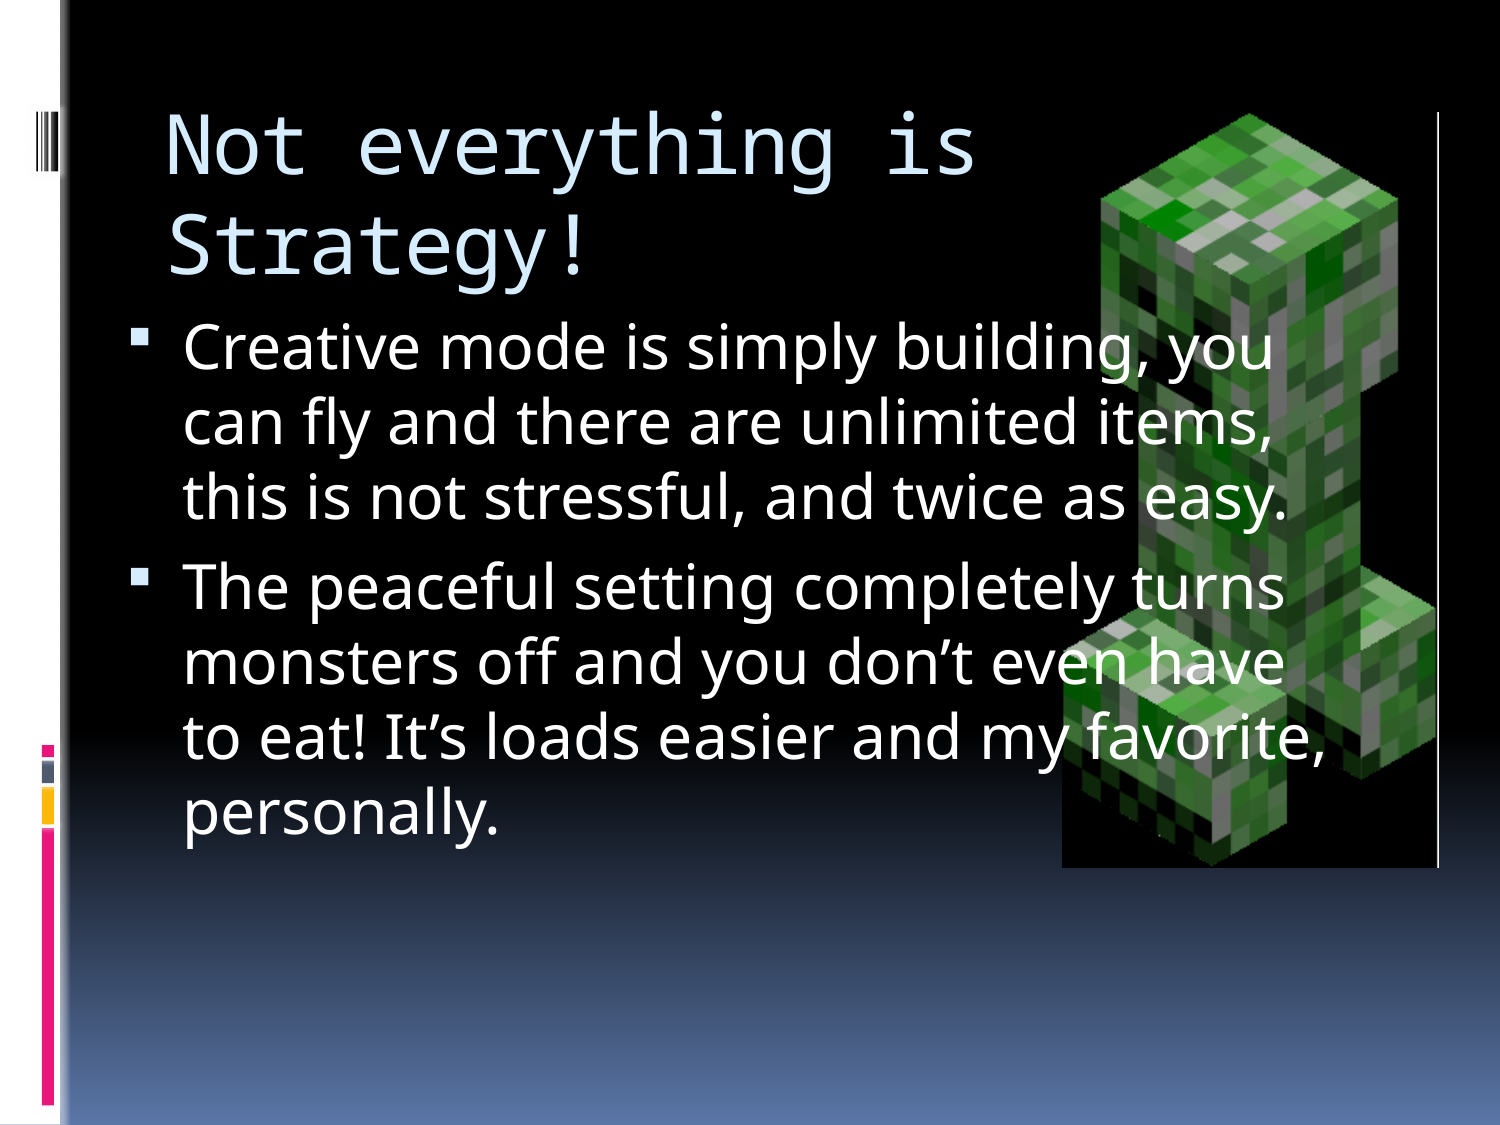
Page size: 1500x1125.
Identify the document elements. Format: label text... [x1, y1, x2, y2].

list Creative mode is simply building, you can fly and there are unlimited items, this is not stressful, and twice as easy. The peaceful setting completely turns monsters off and you don’t even have to eat! It’s loads easier and my favorite, personally. [99, 299, 1054, 833]
title Not everything is Strategy! [150, 83, 1425, 234]
picture [1061, 112, 1440, 868]
